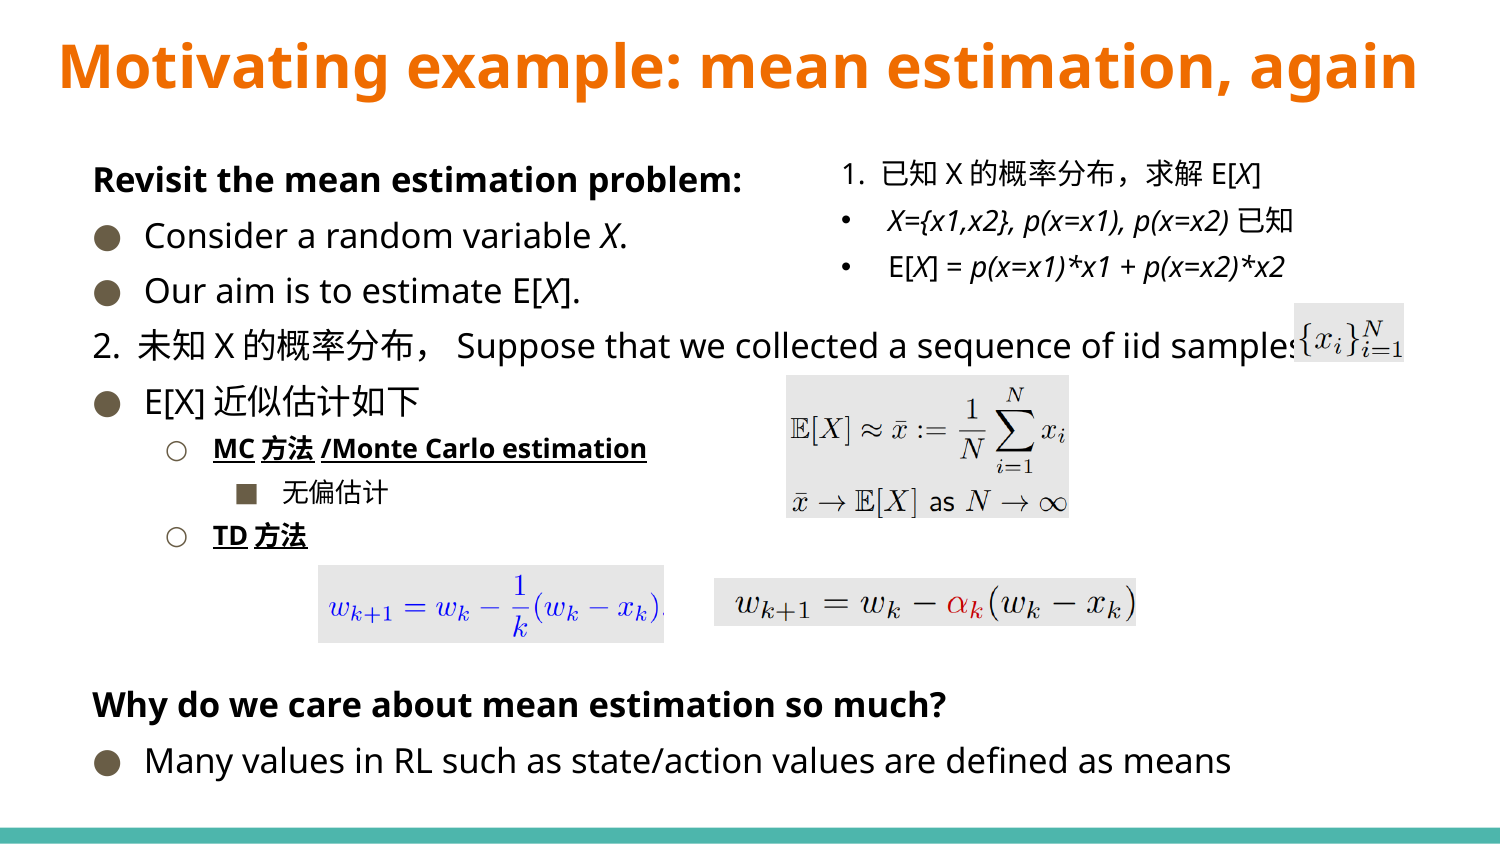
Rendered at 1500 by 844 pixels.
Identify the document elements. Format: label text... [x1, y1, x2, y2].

picture [1294, 302, 1404, 362]
text_box 1. 已知X的概率分布，求解E[X] X={x1,x2}, p(x=x1), p(x=x2)已知 E[X] = p(x=x1)*x1 + p(x=x2)*x2 [826, 135, 1399, 291]
title Motivating example: mean estimation, again [42, 13, 1440, 130]
picture [318, 565, 664, 643]
picture [714, 578, 1136, 626]
picture [785, 375, 1069, 518]
list Revisit the mean estimation problem: Consider a random variable X. Our aim is to estimate E[X]. 2. 未知X的概率分布，Suppose that we collected a sequence of iid samples： E[X]近似估计如下 MC方法/Monte Carlo estimation 无偏估计 TD方法 Why do we care about mean estimation so much? Many values in RL such as state/action values are defined as means [60, 129, 1470, 802]
